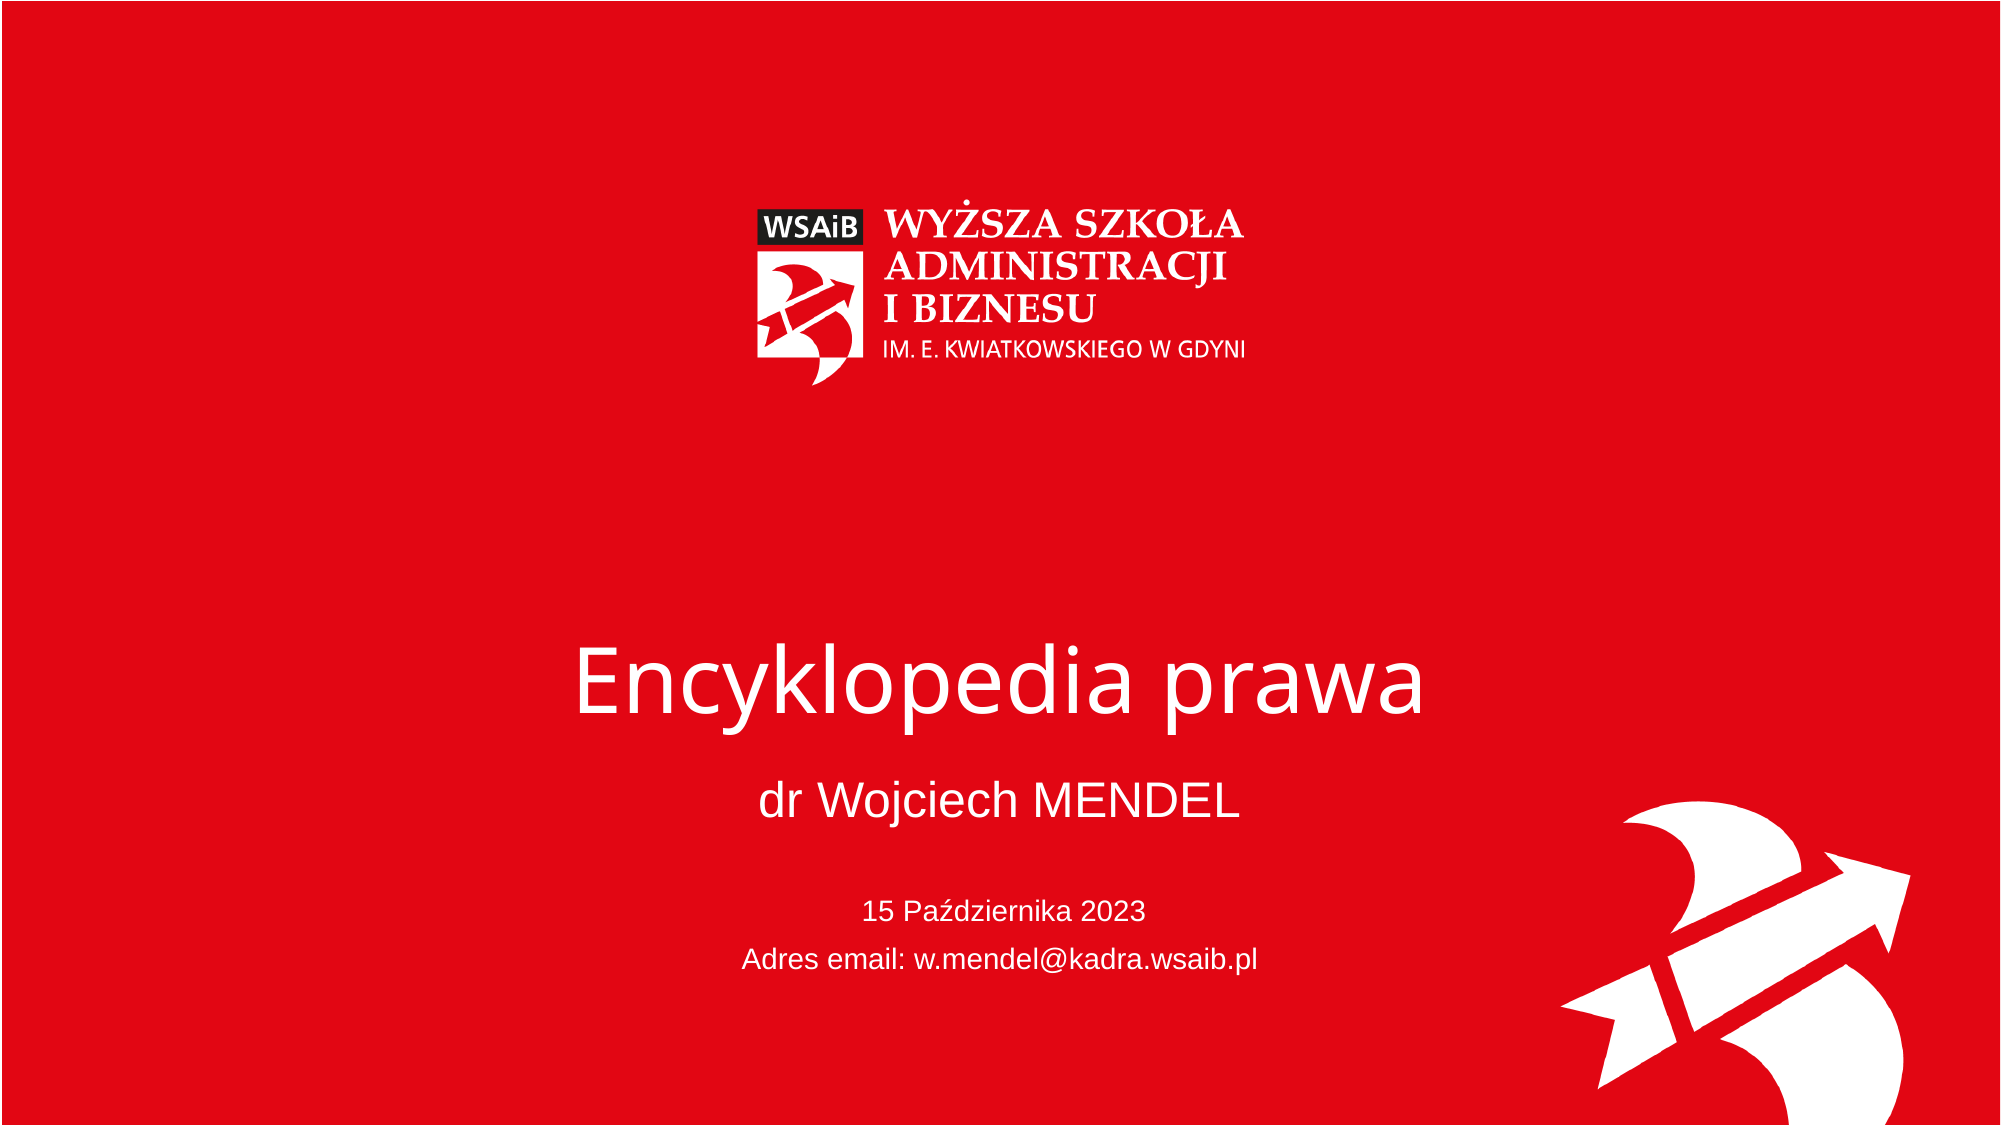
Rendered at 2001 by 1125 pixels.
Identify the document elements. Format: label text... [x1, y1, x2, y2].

text_box 15 Października 2023 Adres email: w.mendel@kadra.wsaib.pl [249, 888, 1750, 985]
title Encyklopedia prawa [249, 395, 1750, 741]
subtitle dr Wojciech MENDEL [249, 766, 1750, 863]
picture [0, 0, 2001, 1125]
